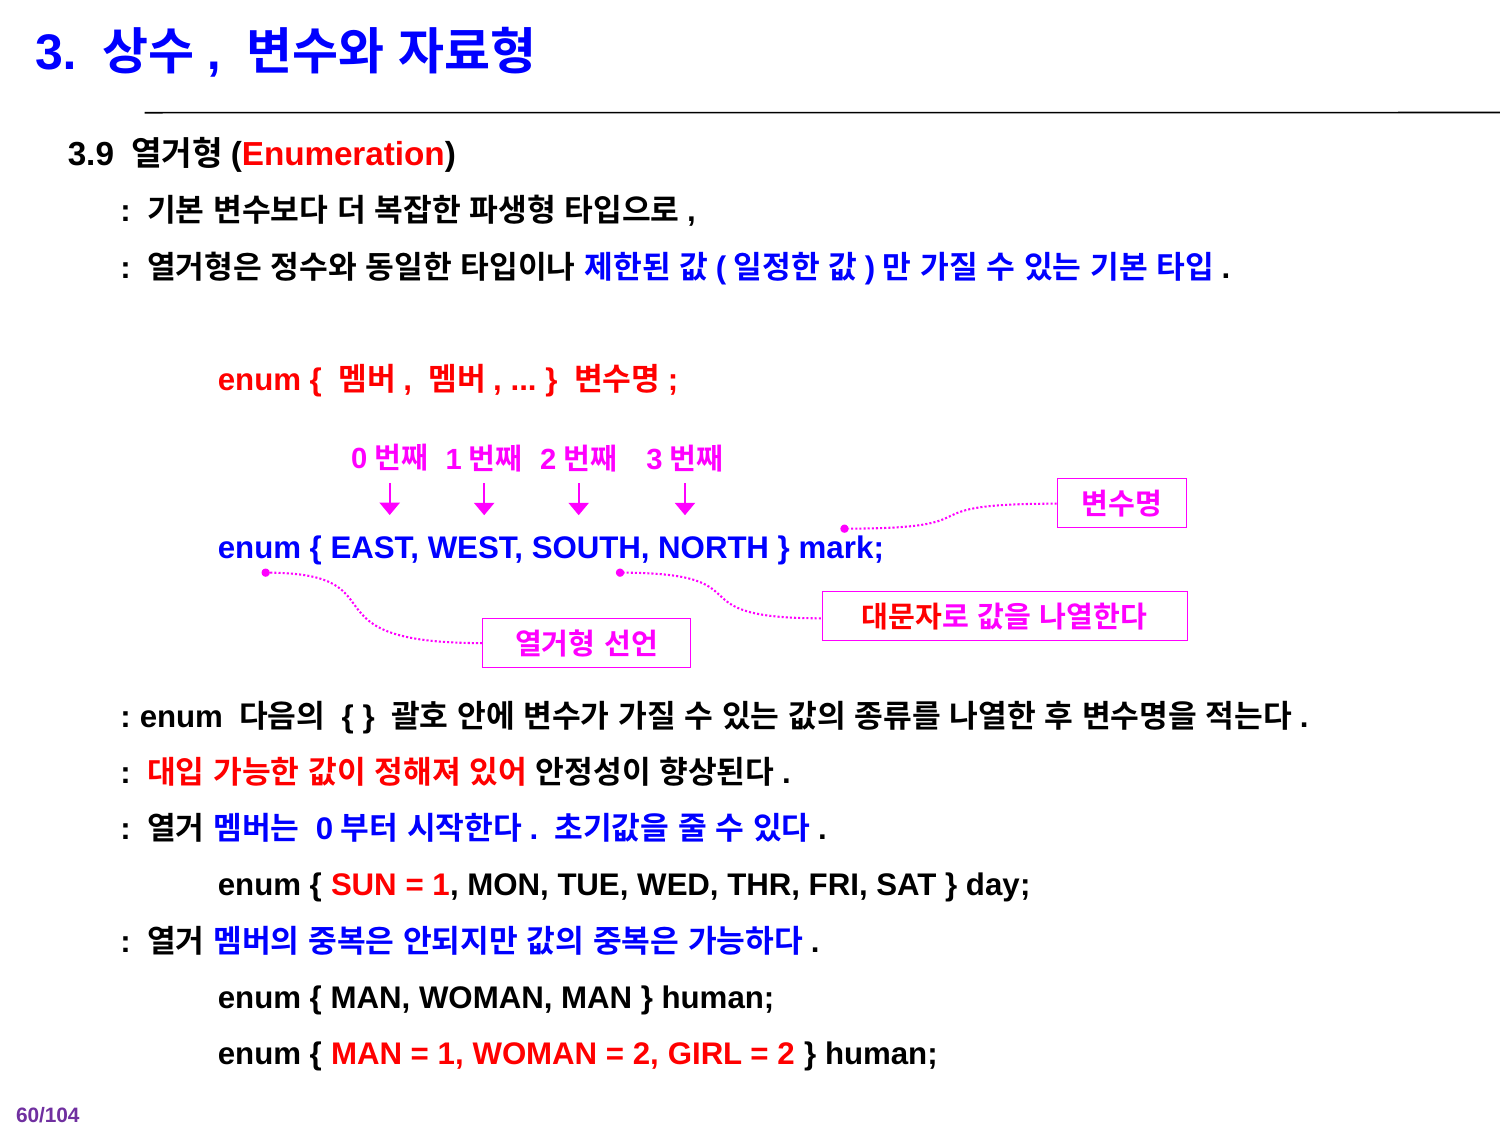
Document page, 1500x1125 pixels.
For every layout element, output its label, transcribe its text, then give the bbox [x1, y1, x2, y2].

text_box 열거형 선언 [482, 618, 691, 668]
text_box 3.9 열거형(Enumeration) : 기본 변수보다 더 복잡한 파생형 타입으로, : 열거형은 정수와 동일한 타입이나 제한된 값(일정한 값)만 가질 수 있는 기본 타입. enum { 멤버, 멤버, ... } 변수명; enum { EAST, WEST, SOUTH, NORTH } mark; : enum 다음의 { } 괄호 안에 변수가 가질 수 있는 값의 종류를 나열한 후 변수명을 적는다. : 대입 가능한 값이 정해져 있어 안정성이 향상된다. : 열거 멤버는 0부터 시작한다. 초기값을 줄 수 있다. enum { SUN = 1, MON, TUE, WED, THR, FRI, SAT } day; : 열거 멤버의 중복은 안되지만 값의 중복은 가능하다. enum { MAN, WOMAN, MAN } human; enum { MAN = 1, WOMAN = 2, GIRL = 2 } human; [53, 104, 1500, 1078]
text_box 대문자로 값을 나열한다 [822, 591, 1188, 641]
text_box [619, 572, 822, 619]
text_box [844, 503, 1057, 529]
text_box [265, 572, 483, 644]
text_box 2번째 [513, 432, 620, 483]
text_box 3번째 [620, 432, 750, 483]
text_box 1번째 [419, 432, 513, 483]
text_box 0번째 [324, 432, 419, 482]
text_box 변수명 [1057, 478, 1187, 528]
text_box 3. 상수, 변수와 자료형 [20, 12, 1412, 88]
